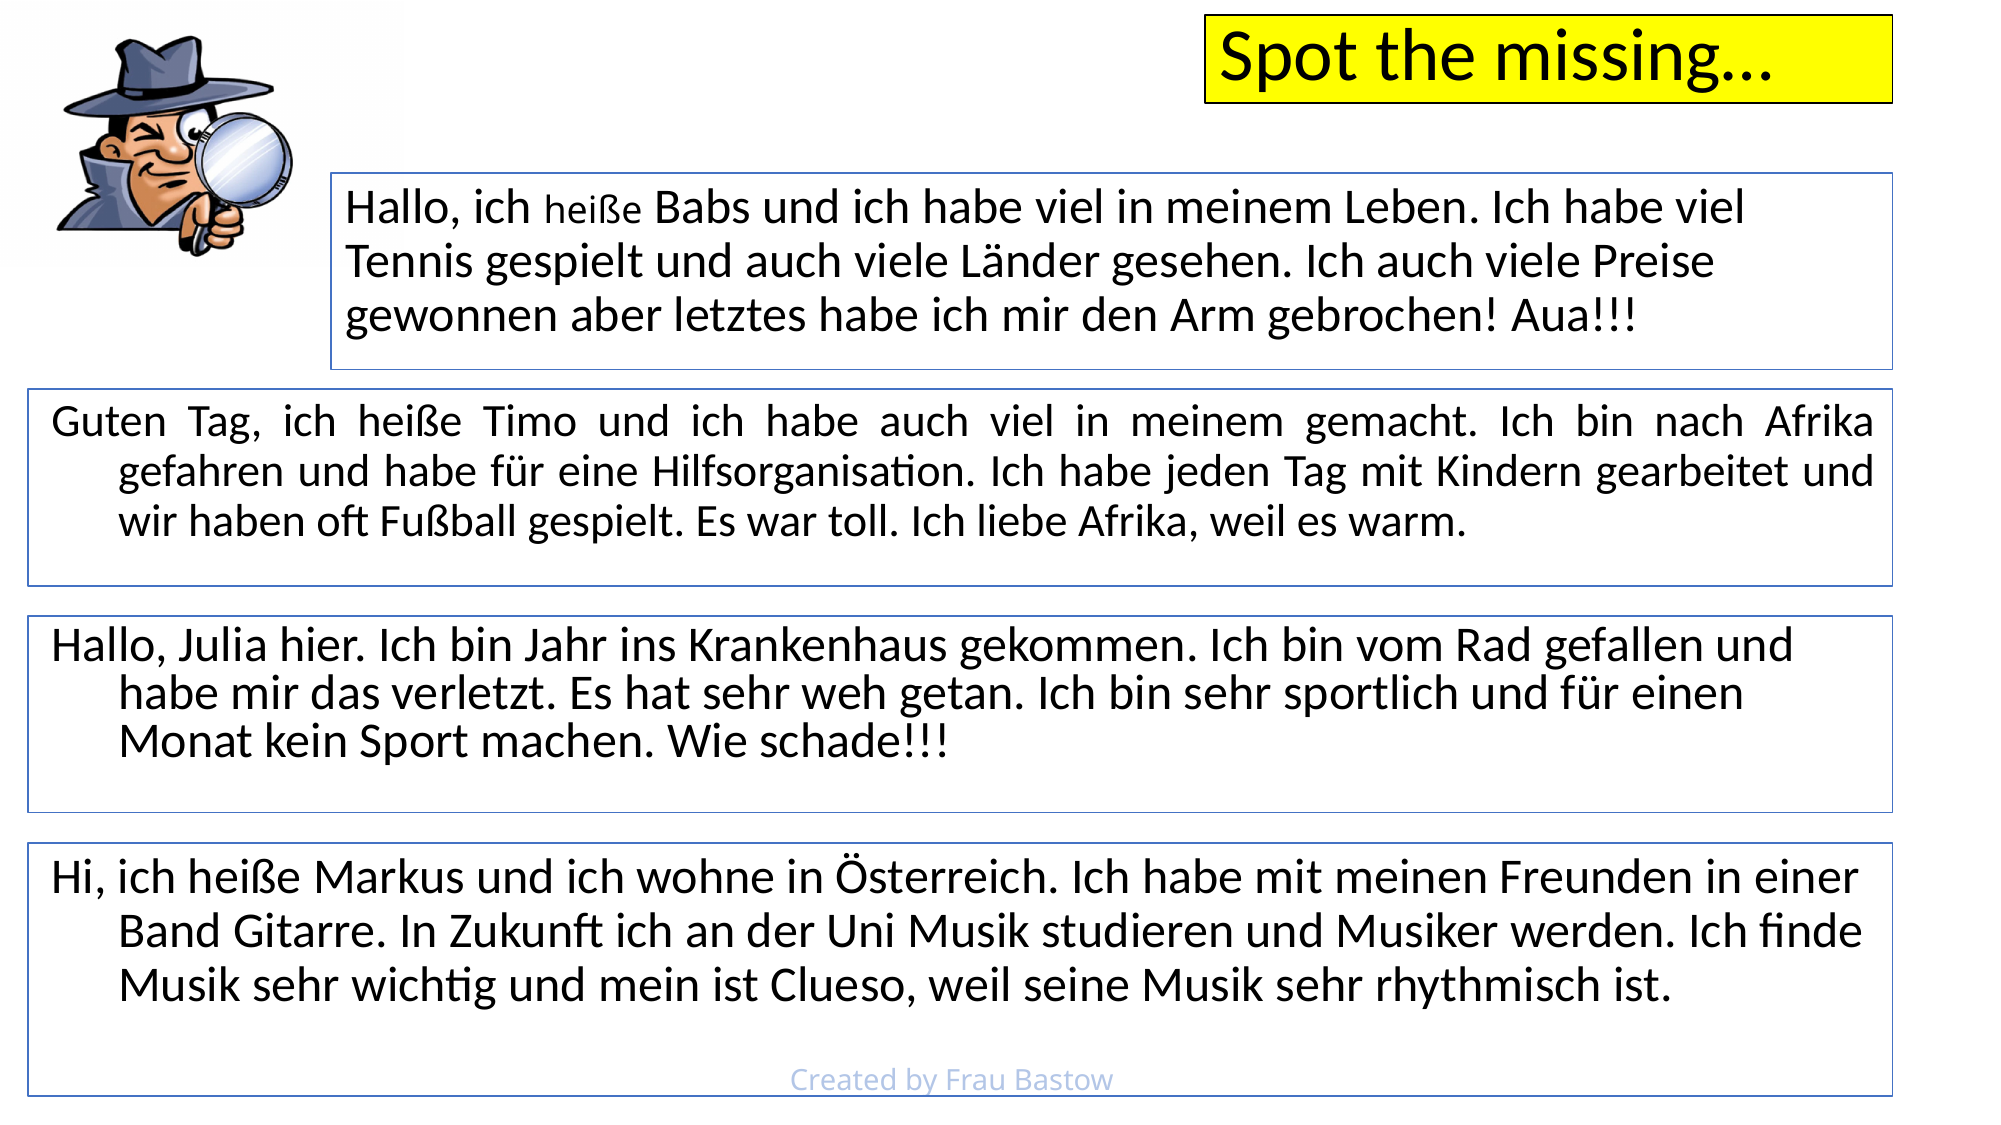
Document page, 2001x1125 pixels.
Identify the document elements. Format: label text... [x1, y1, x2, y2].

text_box Hallo, ich heiße Babs und ich habe viel in meinem Leben. Ich habe viel Tennis gespielt und auch viele Länder gesehen. Ich auch viele Preise gewonnen aber letztes habe ich mir den Arm gebrochen! Aua!!! [330, 172, 1893, 370]
text_box Hi, ich heiße Markus und ich wohne in Österreich. Ich habe mit meinen Freunden in einer Band Gitarre. In Zukunft ich an der Uni Musik studieren und Musiker werden. Ich finde Musik sehr wichtig und mein ist Clueso, weil seine Musik sehr rhythmisch ist. [28, 843, 1893, 1097]
text_box Hallo, Julia hier. Ich bin Jahr ins Krankenhaus gekommen. Ich bin vom Rad gefallen und habe mir das verletzt. Es hat sehr weh getan. Ich bin sehr sportlich und für einen Monat kein Sport machen. Wie schade!!! [28, 616, 1893, 813]
text_box Guten Tag, ich heiße Timo und ich habe auch viel in meinem gemacht. Ich bin nach Afrika gefahren und habe für eine Hilfsorganisation. Ich habe jeden Tag mit Kindern gearbeitet und wir haben oft Fußball gespielt. Es war toll. Ich liebe Afrika, weil es warm. [28, 389, 1893, 586]
text_box Spot the missing… [1204, 14, 1893, 103]
picture [0, 1, 404, 267]
